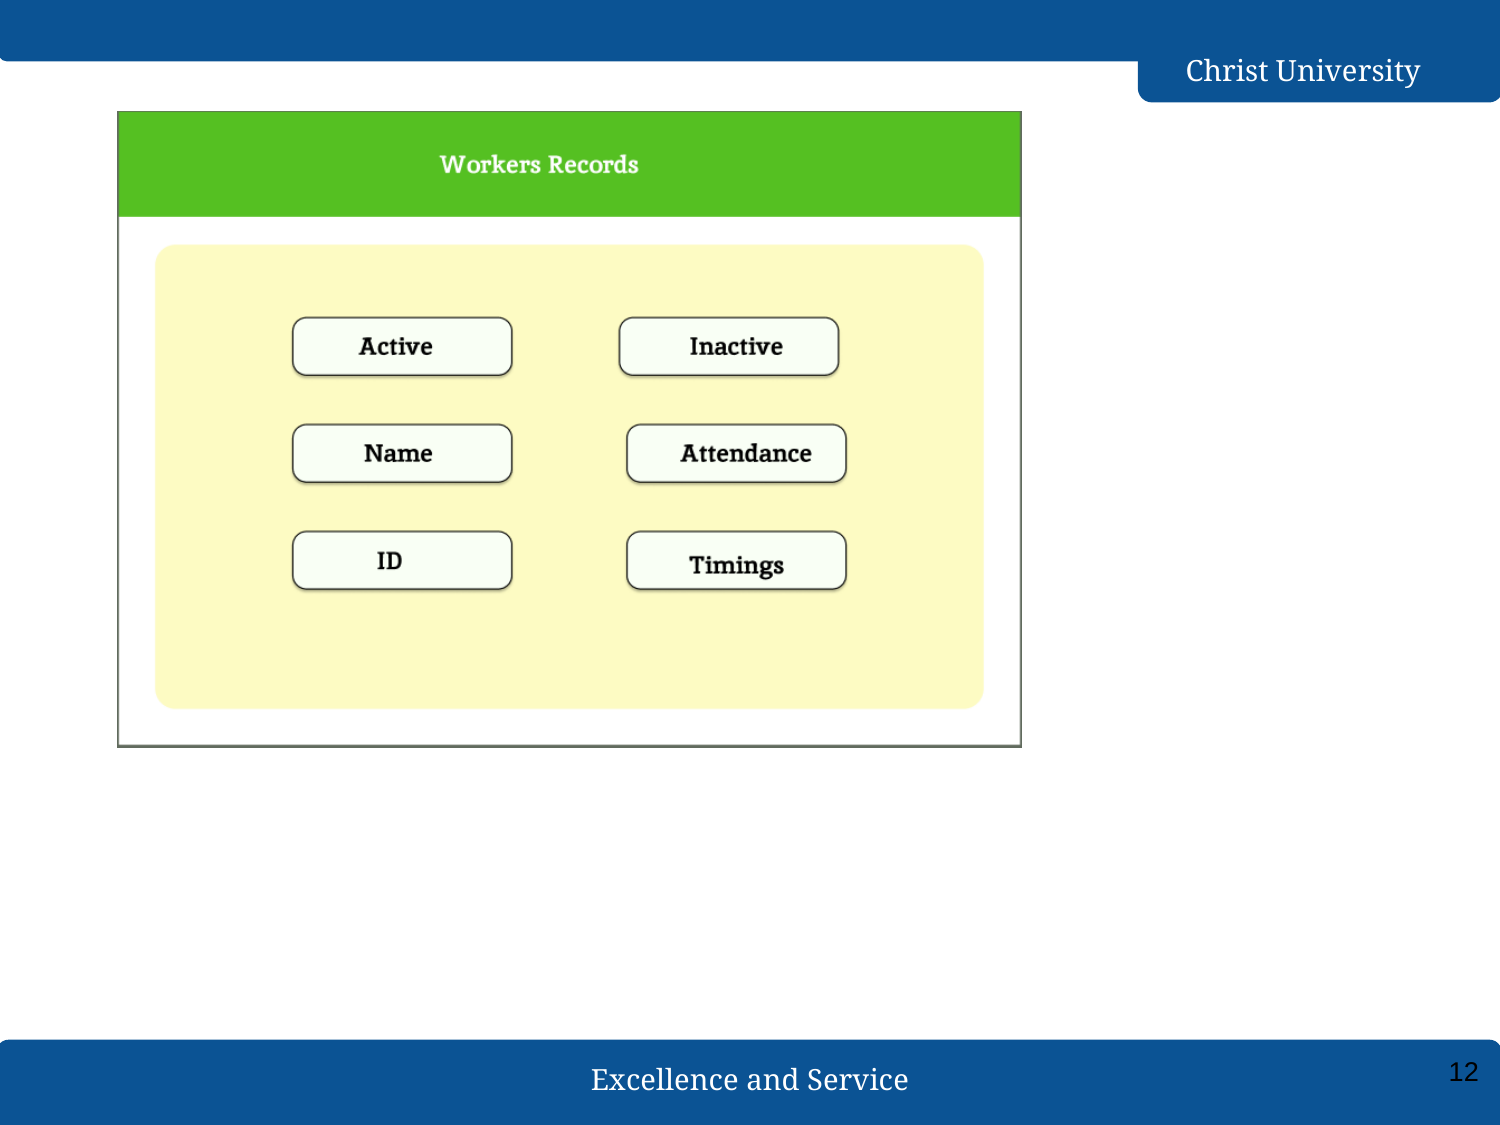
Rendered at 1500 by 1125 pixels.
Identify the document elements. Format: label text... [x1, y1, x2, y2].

slide_number 12 [1403, 1038, 1494, 1125]
picture [116, 111, 1022, 749]
